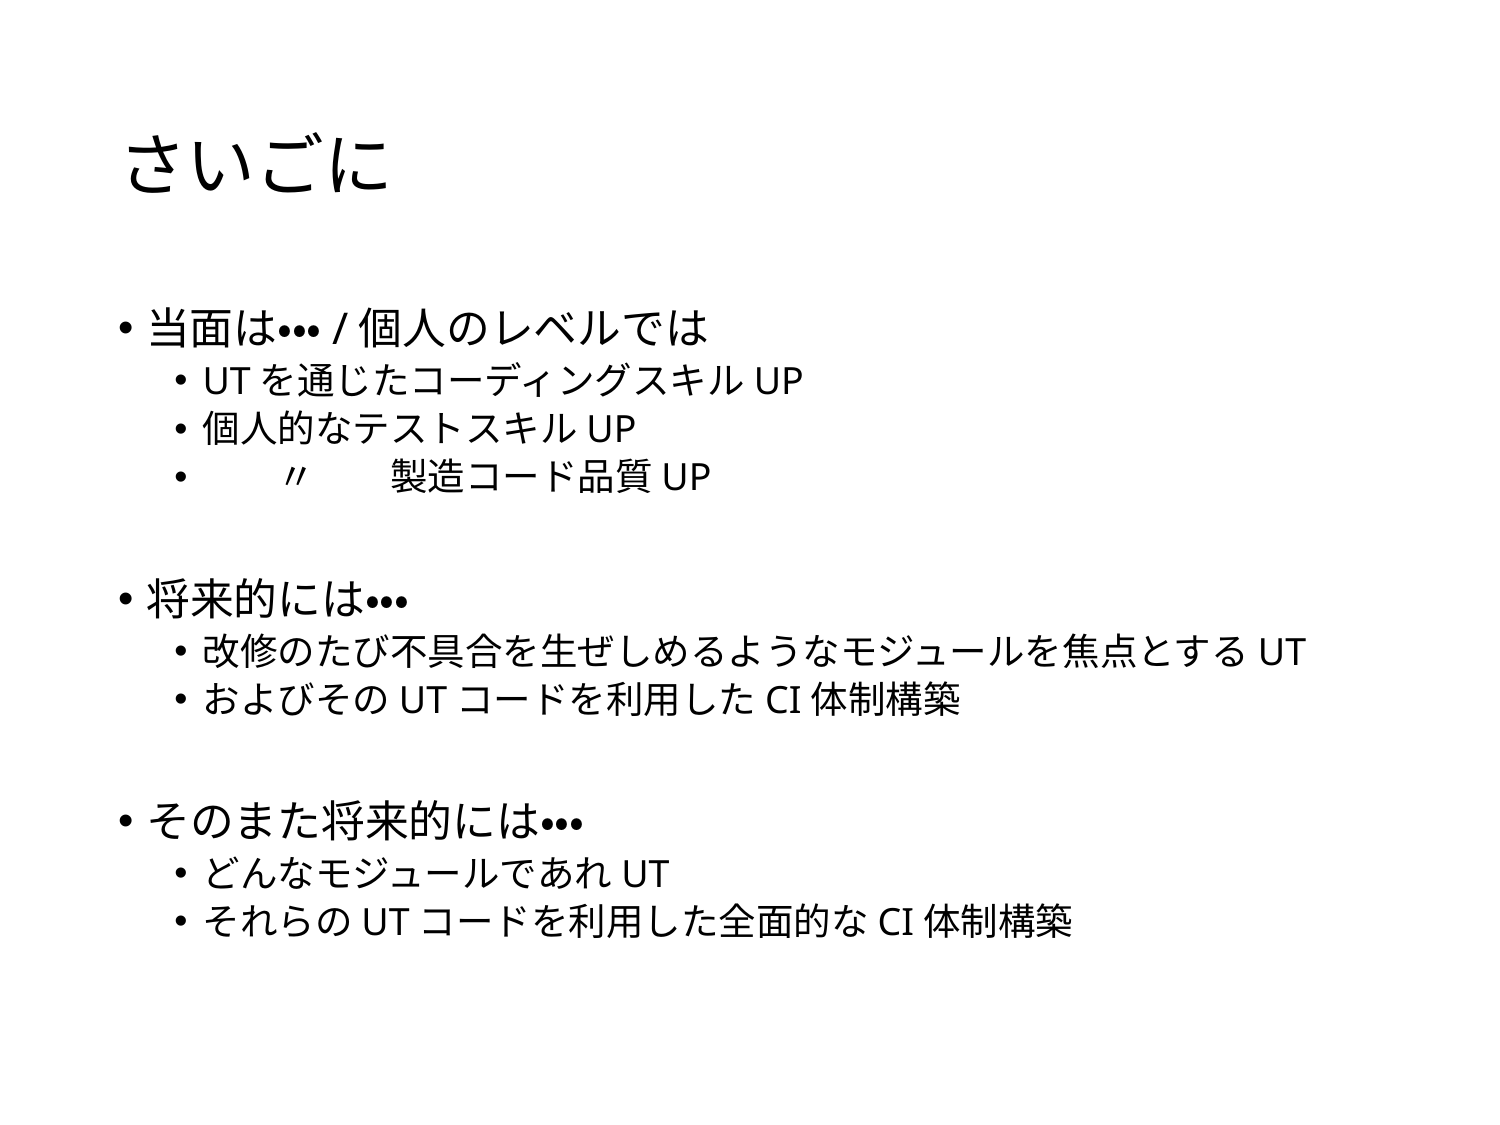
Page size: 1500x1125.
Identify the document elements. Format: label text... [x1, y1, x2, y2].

title さいごに [103, 59, 1397, 278]
list 当面は・・・/個人のレベルでは UTを通じたコーディングスキルUP 個人的なテストスキルUP 〃 製造コード品質UP 将来的には・・・ 改修のたび不具合を生ぜしめるようなモジュールを焦点とするUT およびそのUTコードを利用したCI体制構築 そのまた将来的には・・・ どんなモジュールであれUT それらのUTコードを利用した全面的なCI体制構築 [103, 299, 1397, 1014]
